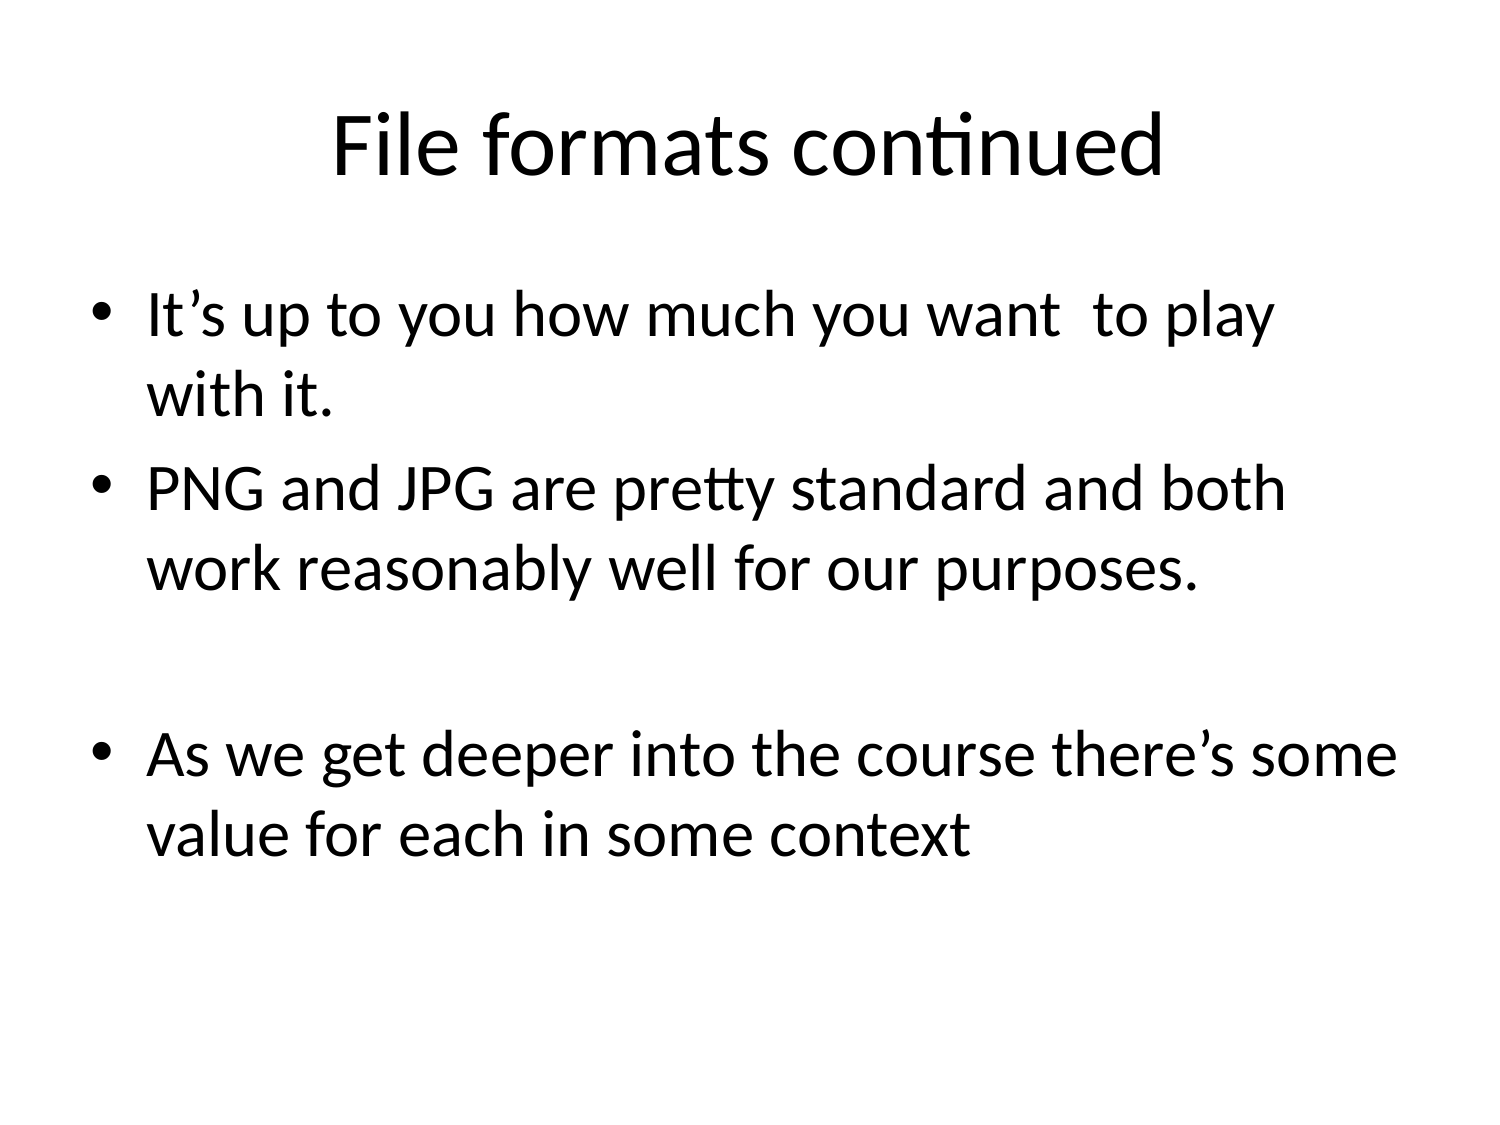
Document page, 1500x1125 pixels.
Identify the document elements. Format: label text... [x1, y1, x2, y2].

list It’s up to you how much you want to play with it. PNG and JPG are pretty standard and both work reasonably well for our purposes. As we get deeper into the course there’s some value for each in some context [75, 262, 1425, 1005]
title File formats continued [75, 45, 1425, 233]
